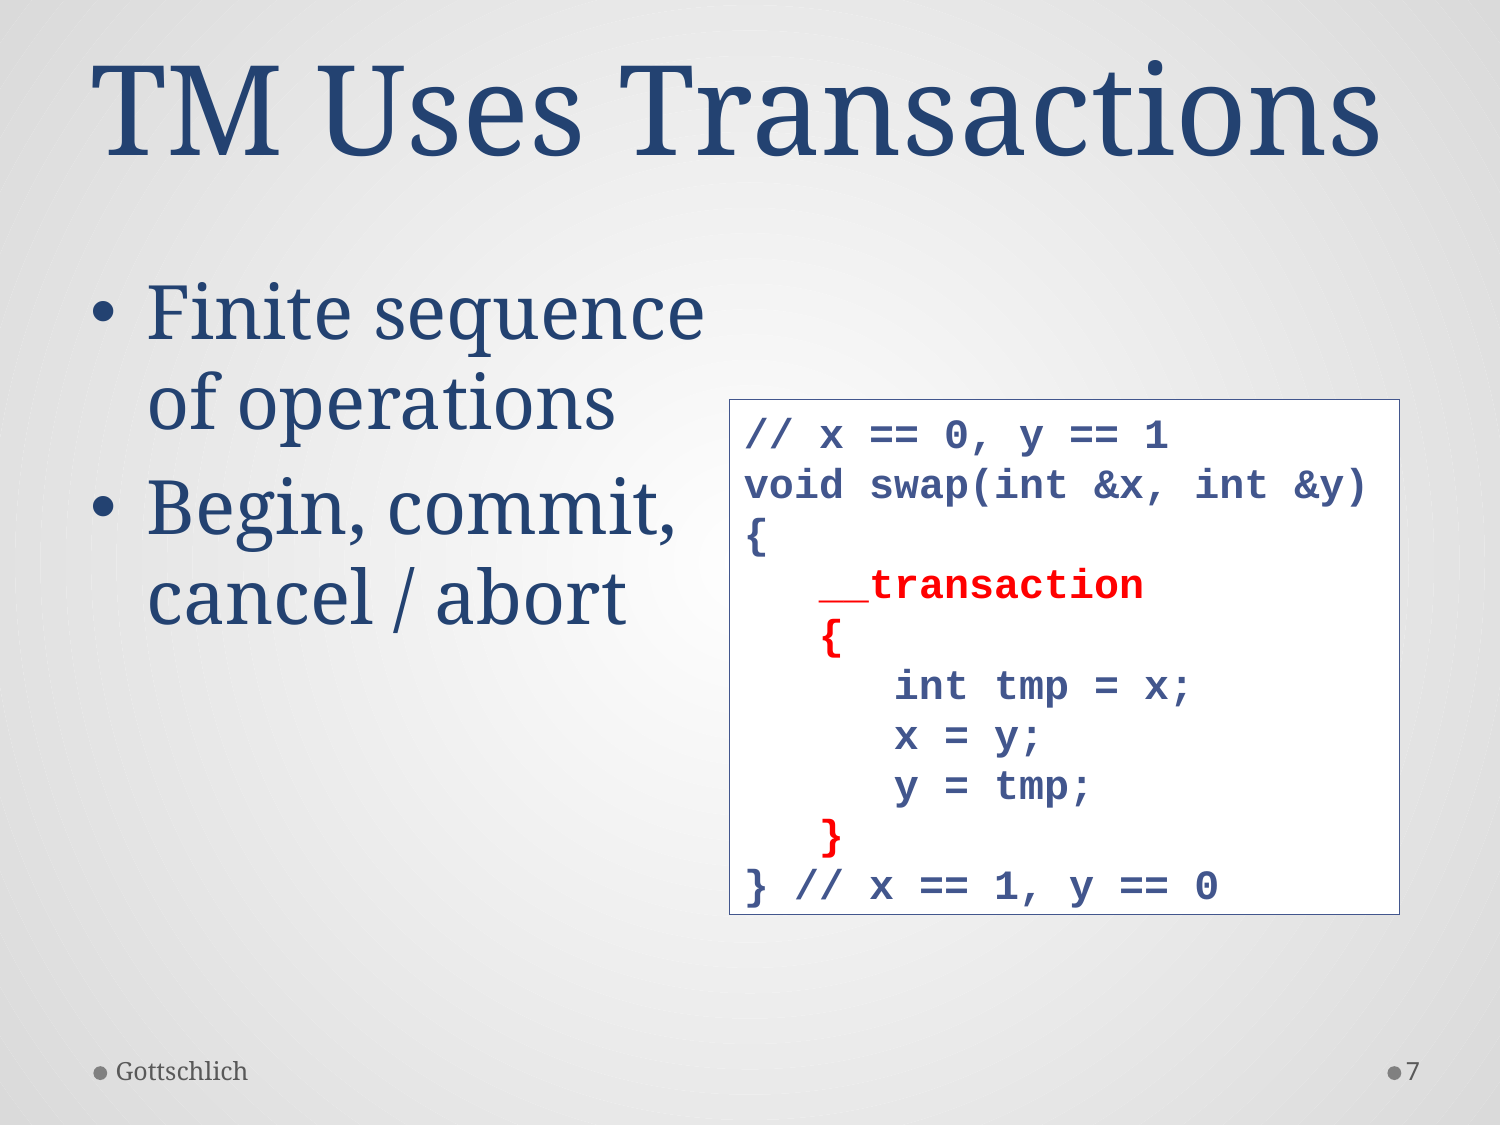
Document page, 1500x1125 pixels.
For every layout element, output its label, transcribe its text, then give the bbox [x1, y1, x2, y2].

slide_number 7 [1401, 1042, 1494, 1103]
title TM Uses Transactions [75, 0, 1425, 188]
list Finite sequence of operations Begin, commit, cancel / abort [75, 257, 763, 1063]
text_box // x == 0, y == 1 void swap(int &x, int &y) { __transaction { int tmp = x; x = y; y = tmp; } } // x == 1, y == 0 [729, 399, 1400, 915]
footer Gottschlich [108, 1042, 576, 1103]
